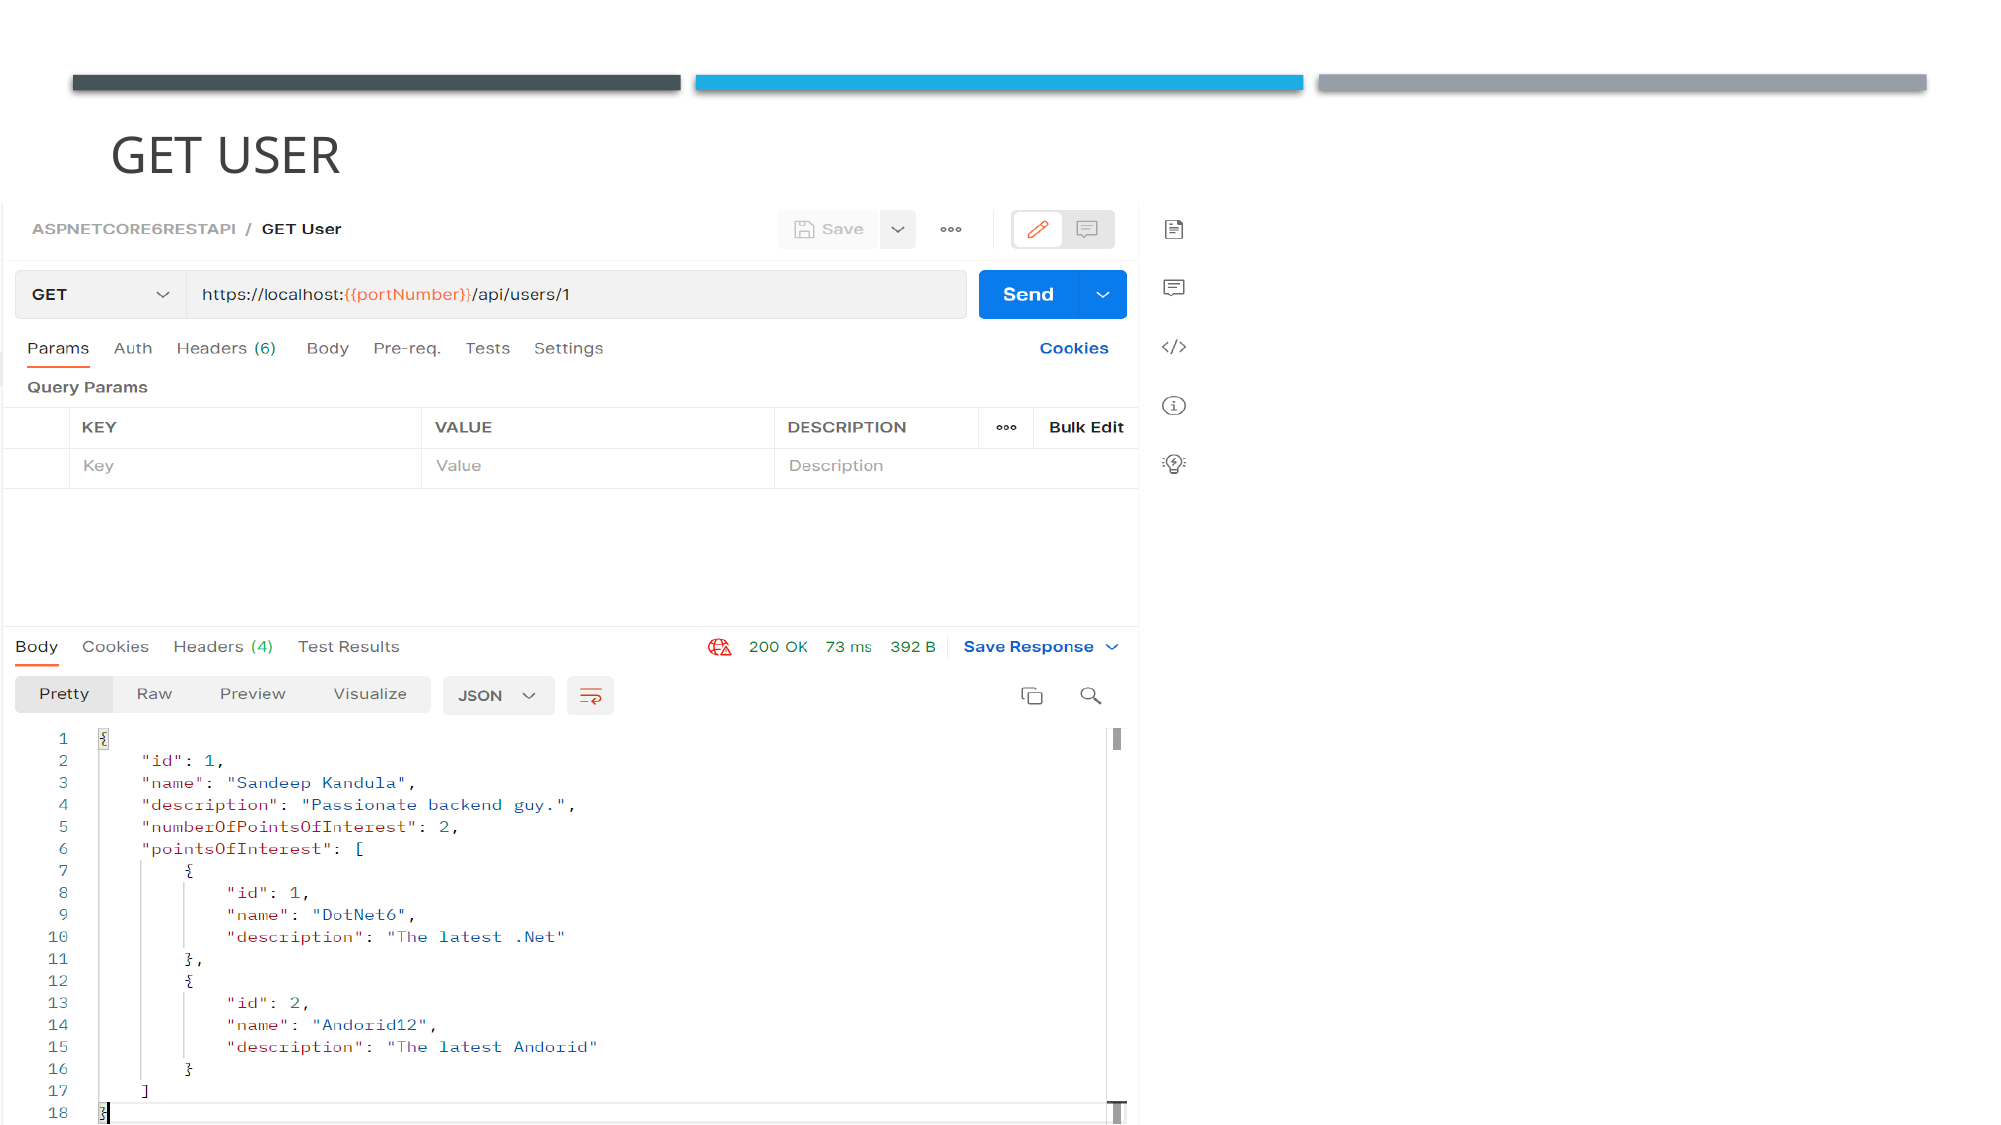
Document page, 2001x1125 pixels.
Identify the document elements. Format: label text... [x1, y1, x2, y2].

picture [0, 202, 1207, 1125]
title Get user [95, 115, 1905, 192]
